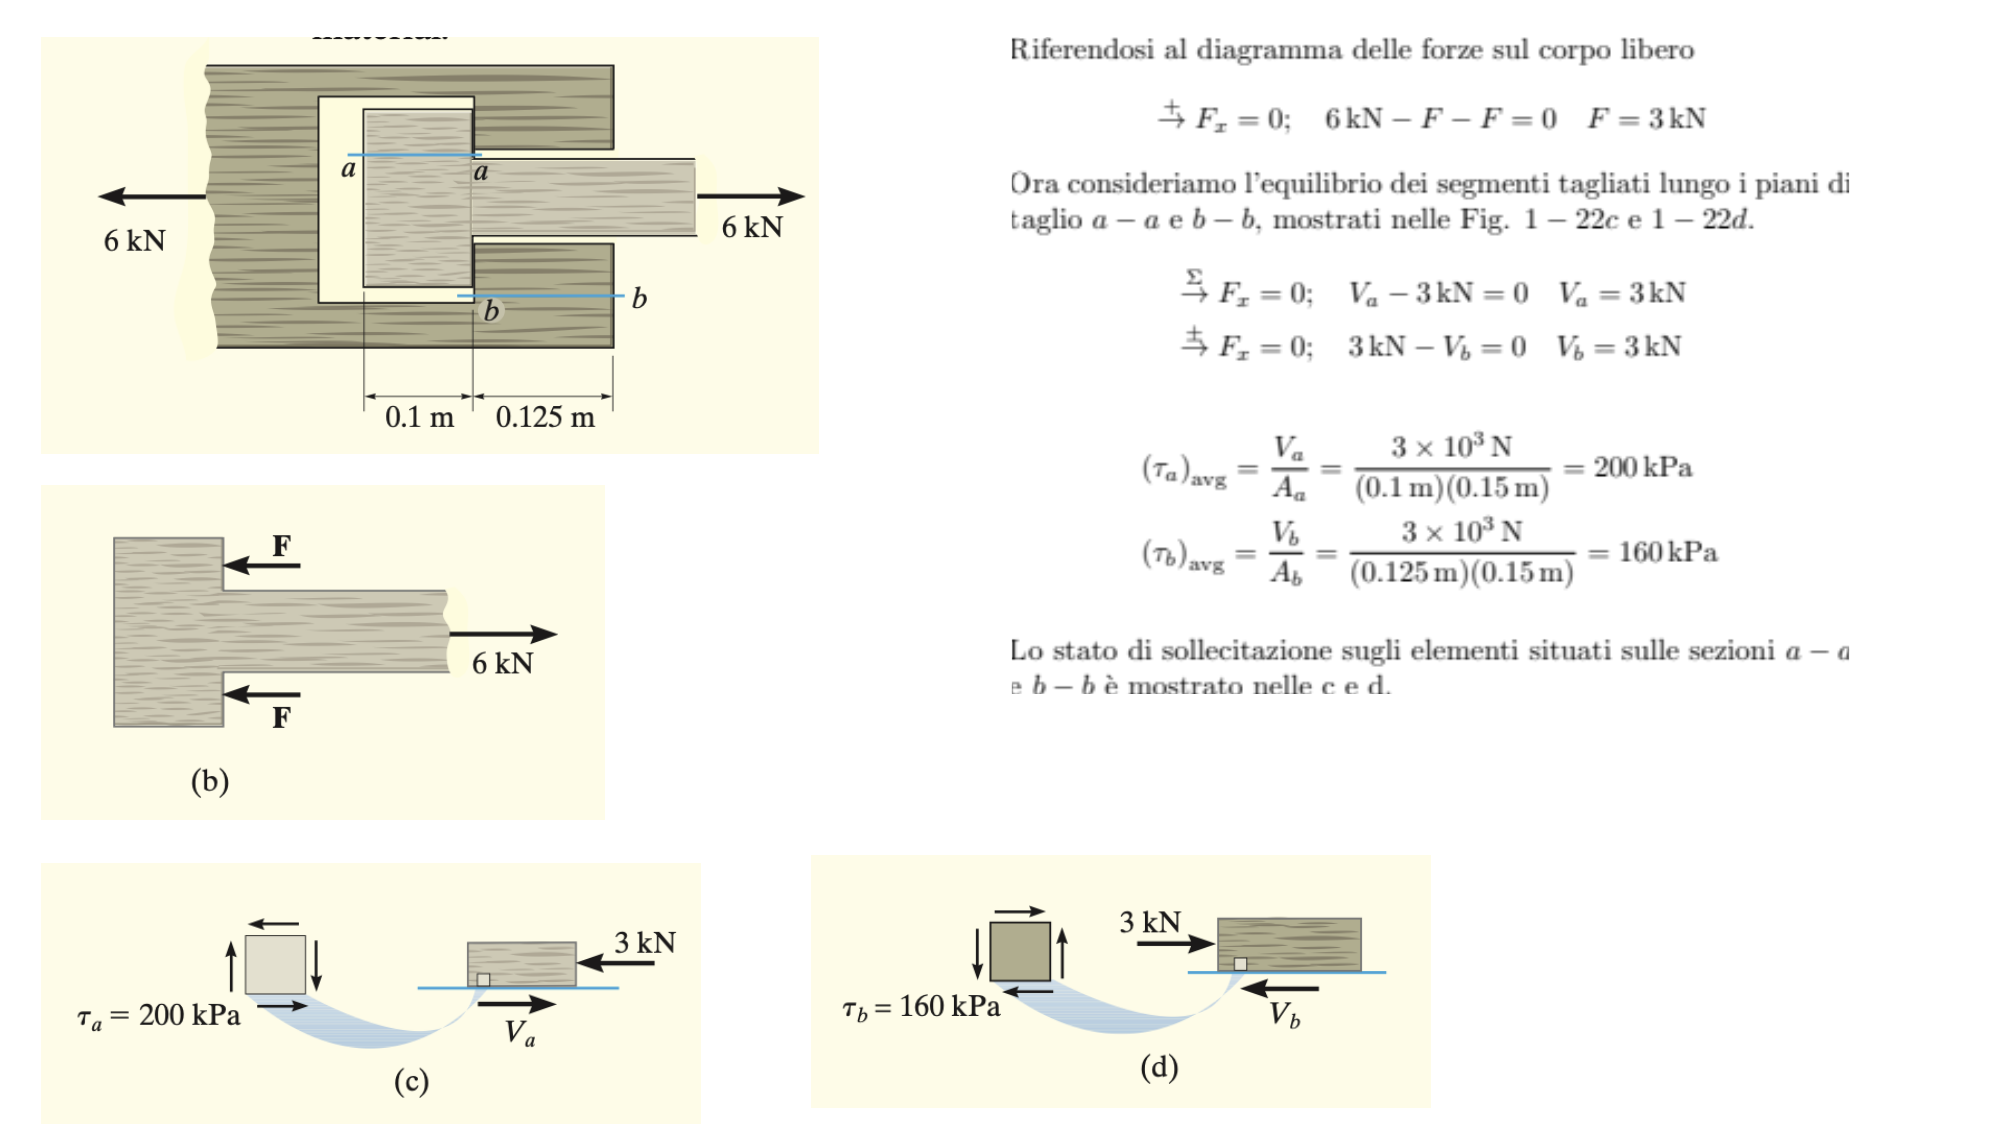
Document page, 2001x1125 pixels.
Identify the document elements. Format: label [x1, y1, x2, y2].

picture [41, 37, 819, 454]
picture [41, 485, 605, 820]
picture [1011, 37, 1850, 694]
picture [811, 855, 1431, 1108]
picture [41, 863, 701, 1124]
